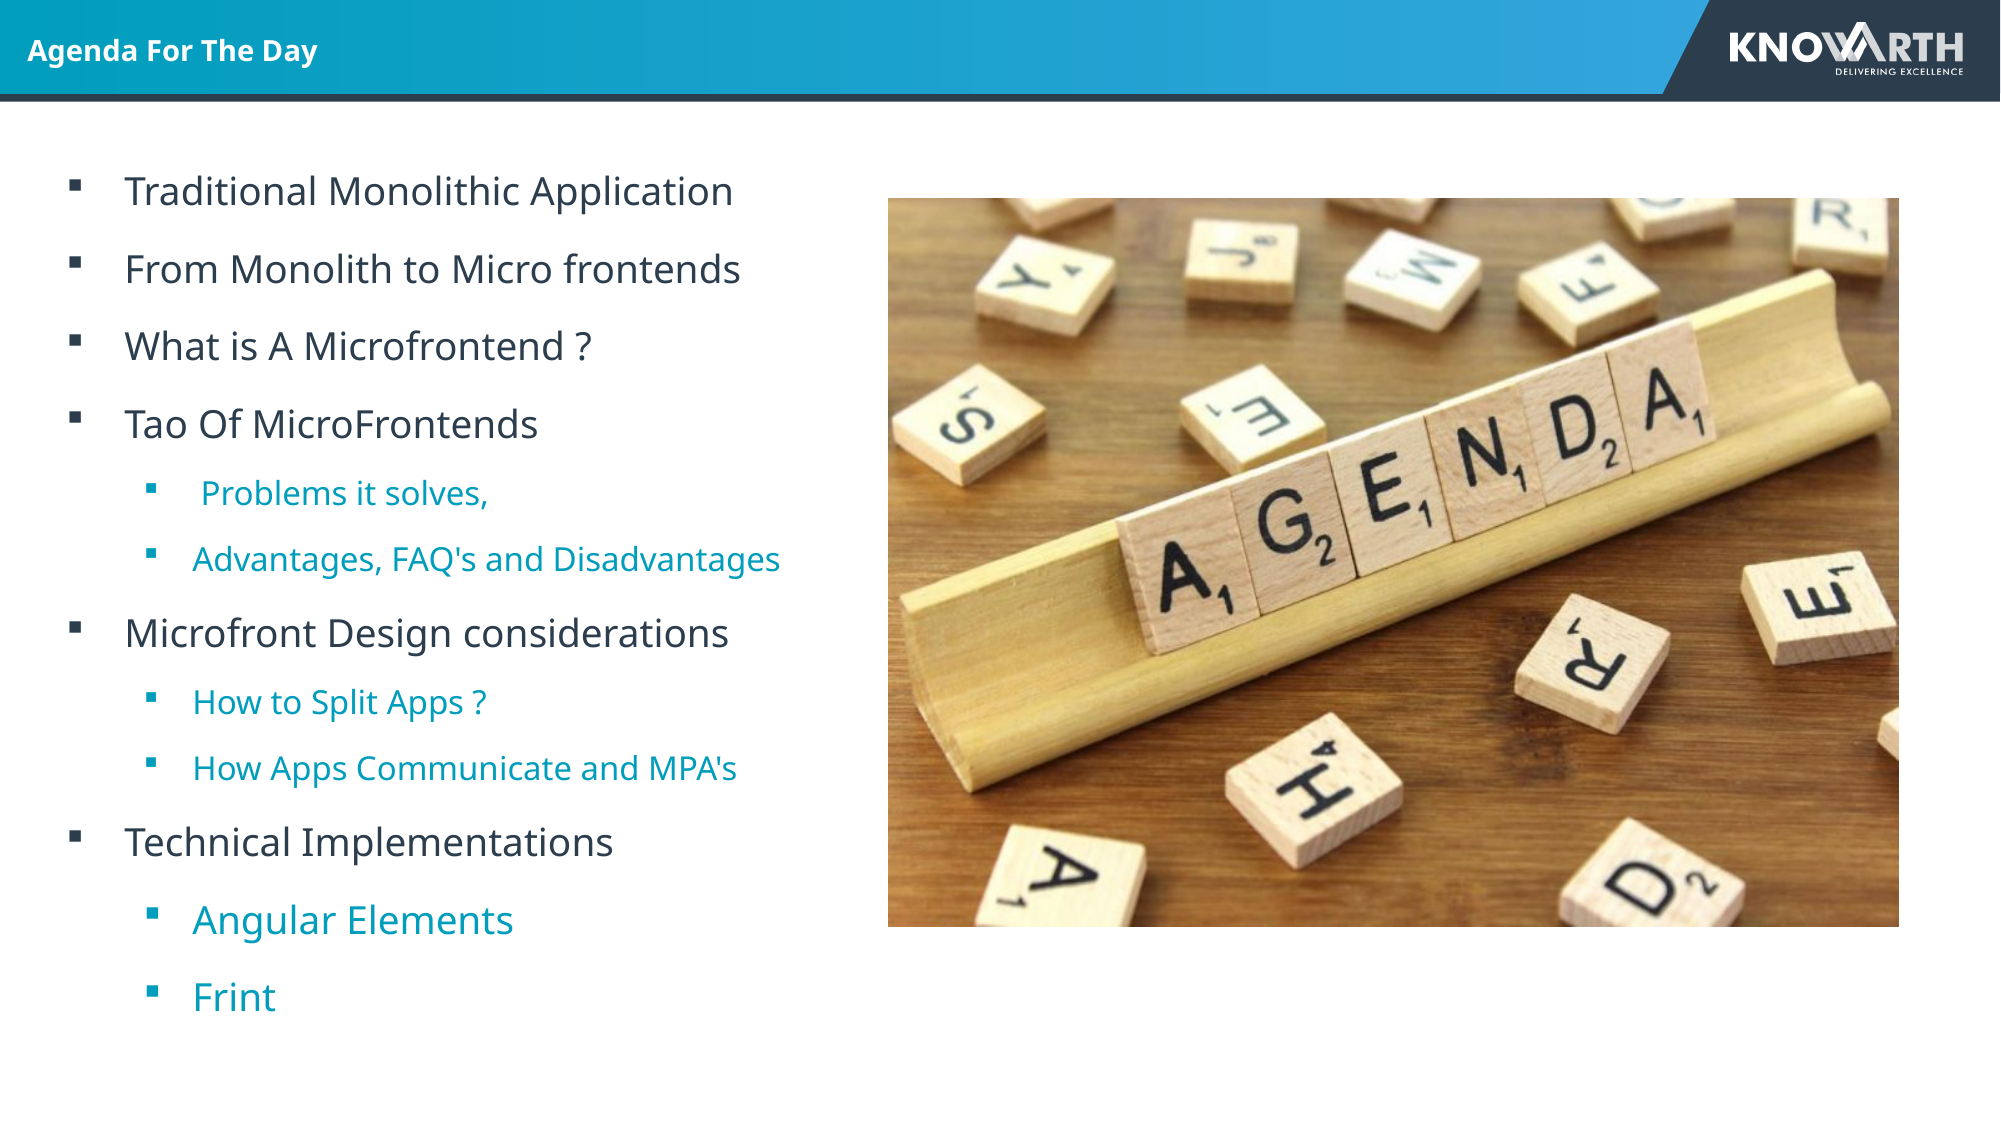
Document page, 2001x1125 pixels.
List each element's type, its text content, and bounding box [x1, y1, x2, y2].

picture [1730, 22, 1963, 75]
picture [888, 198, 1900, 927]
list Traditional Monolithic Application From Monolith to Micro frontends What is A Microfrontend ? Tao Of MicroFrontends Problems it solves, Advantages, FAQ's and Disadvantages Microfront Design considerations How to Split Apps ? How Apps Communicate and MPA's Technical Implementations Angular Elements Frint [51, 136, 1899, 1030]
title Agenda For The Day [12, 12, 1163, 88]
